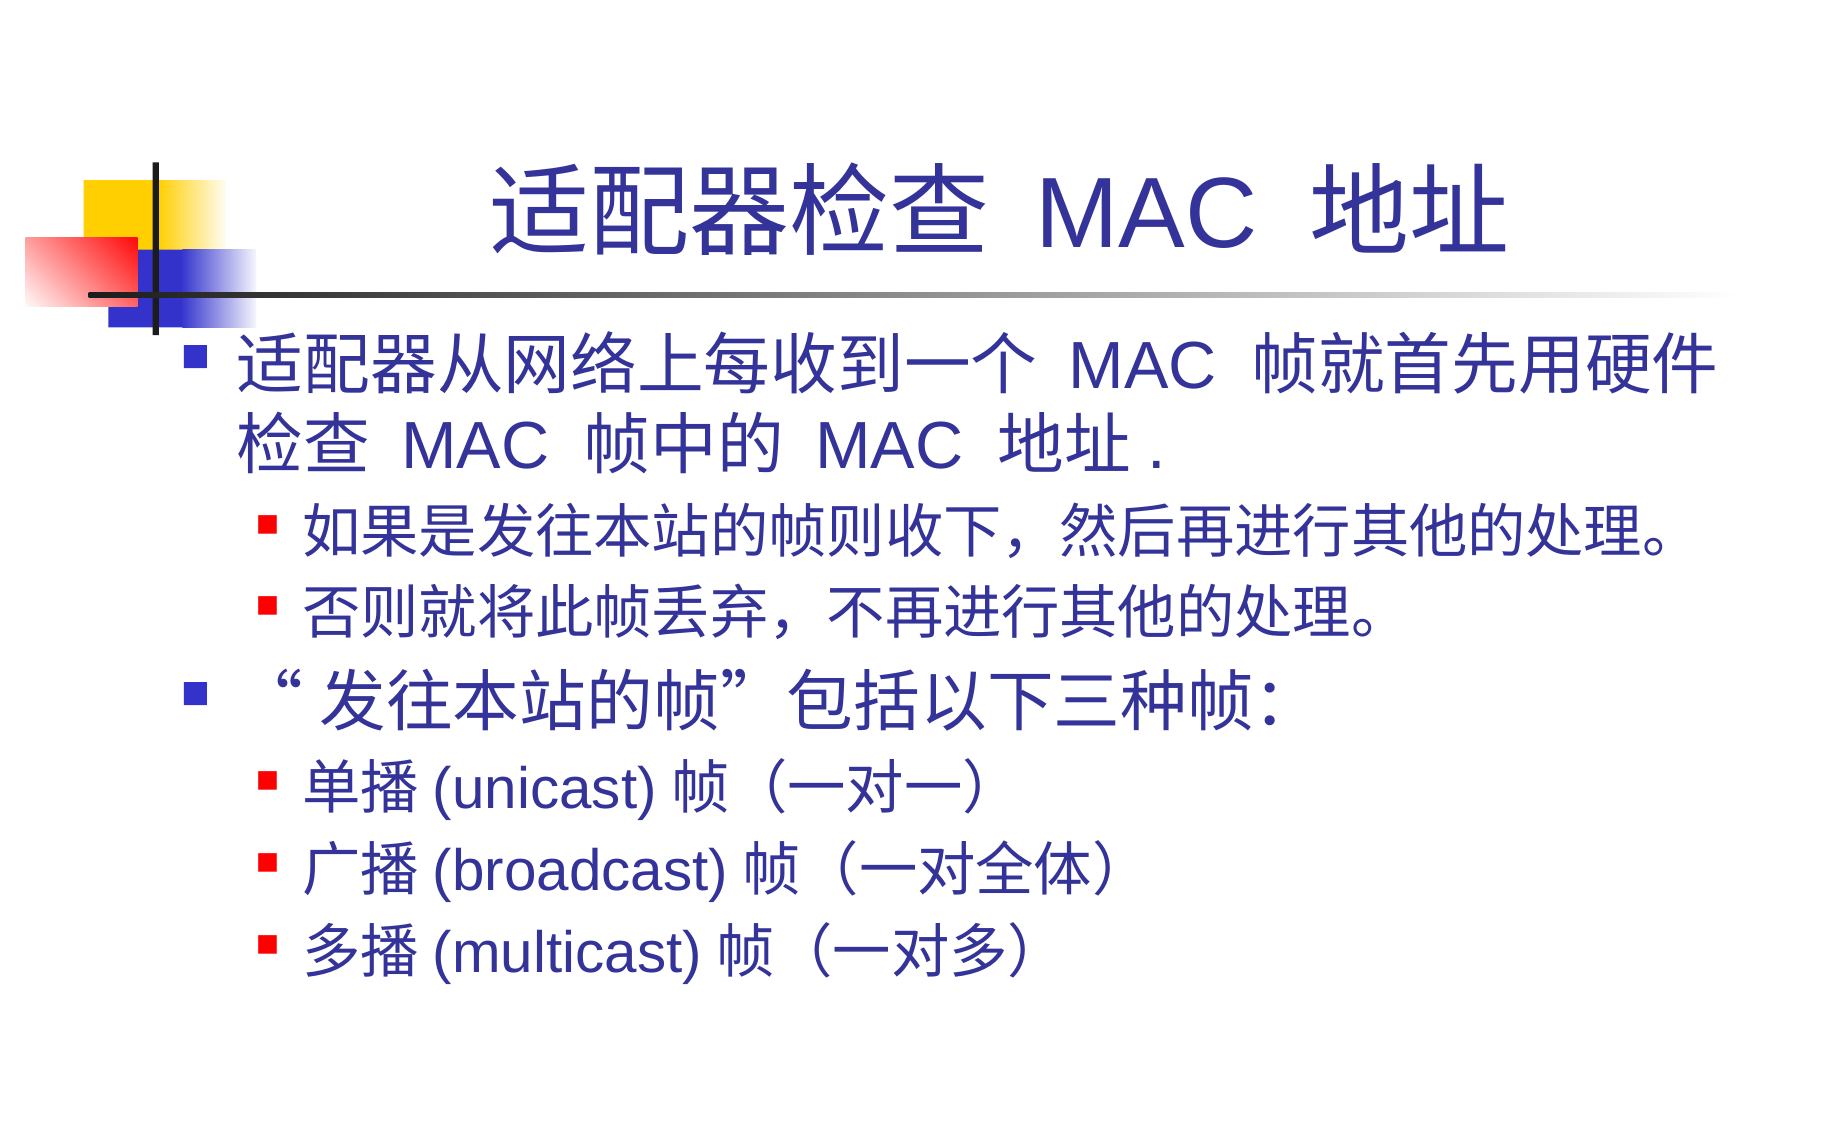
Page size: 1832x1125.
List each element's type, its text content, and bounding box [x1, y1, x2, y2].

title 适配器检查 MAC 地址 [230, 35, 1791, 275]
list 适配器从网络上每收到一个 MAC 帧就首先用硬件检查 MAC 帧中的 MAC 地址. 如果是发往本站的帧则收下，然后再进行其他的处理。 否则就将此帧丢弃，不再进行其他的处理。 “发往本站的帧”包括以下三种帧： 单播(unicast)帧（一对一） 广播(broadcast)帧（一对全体） 多播(multicast)帧（一对多） [165, 314, 1795, 1024]
